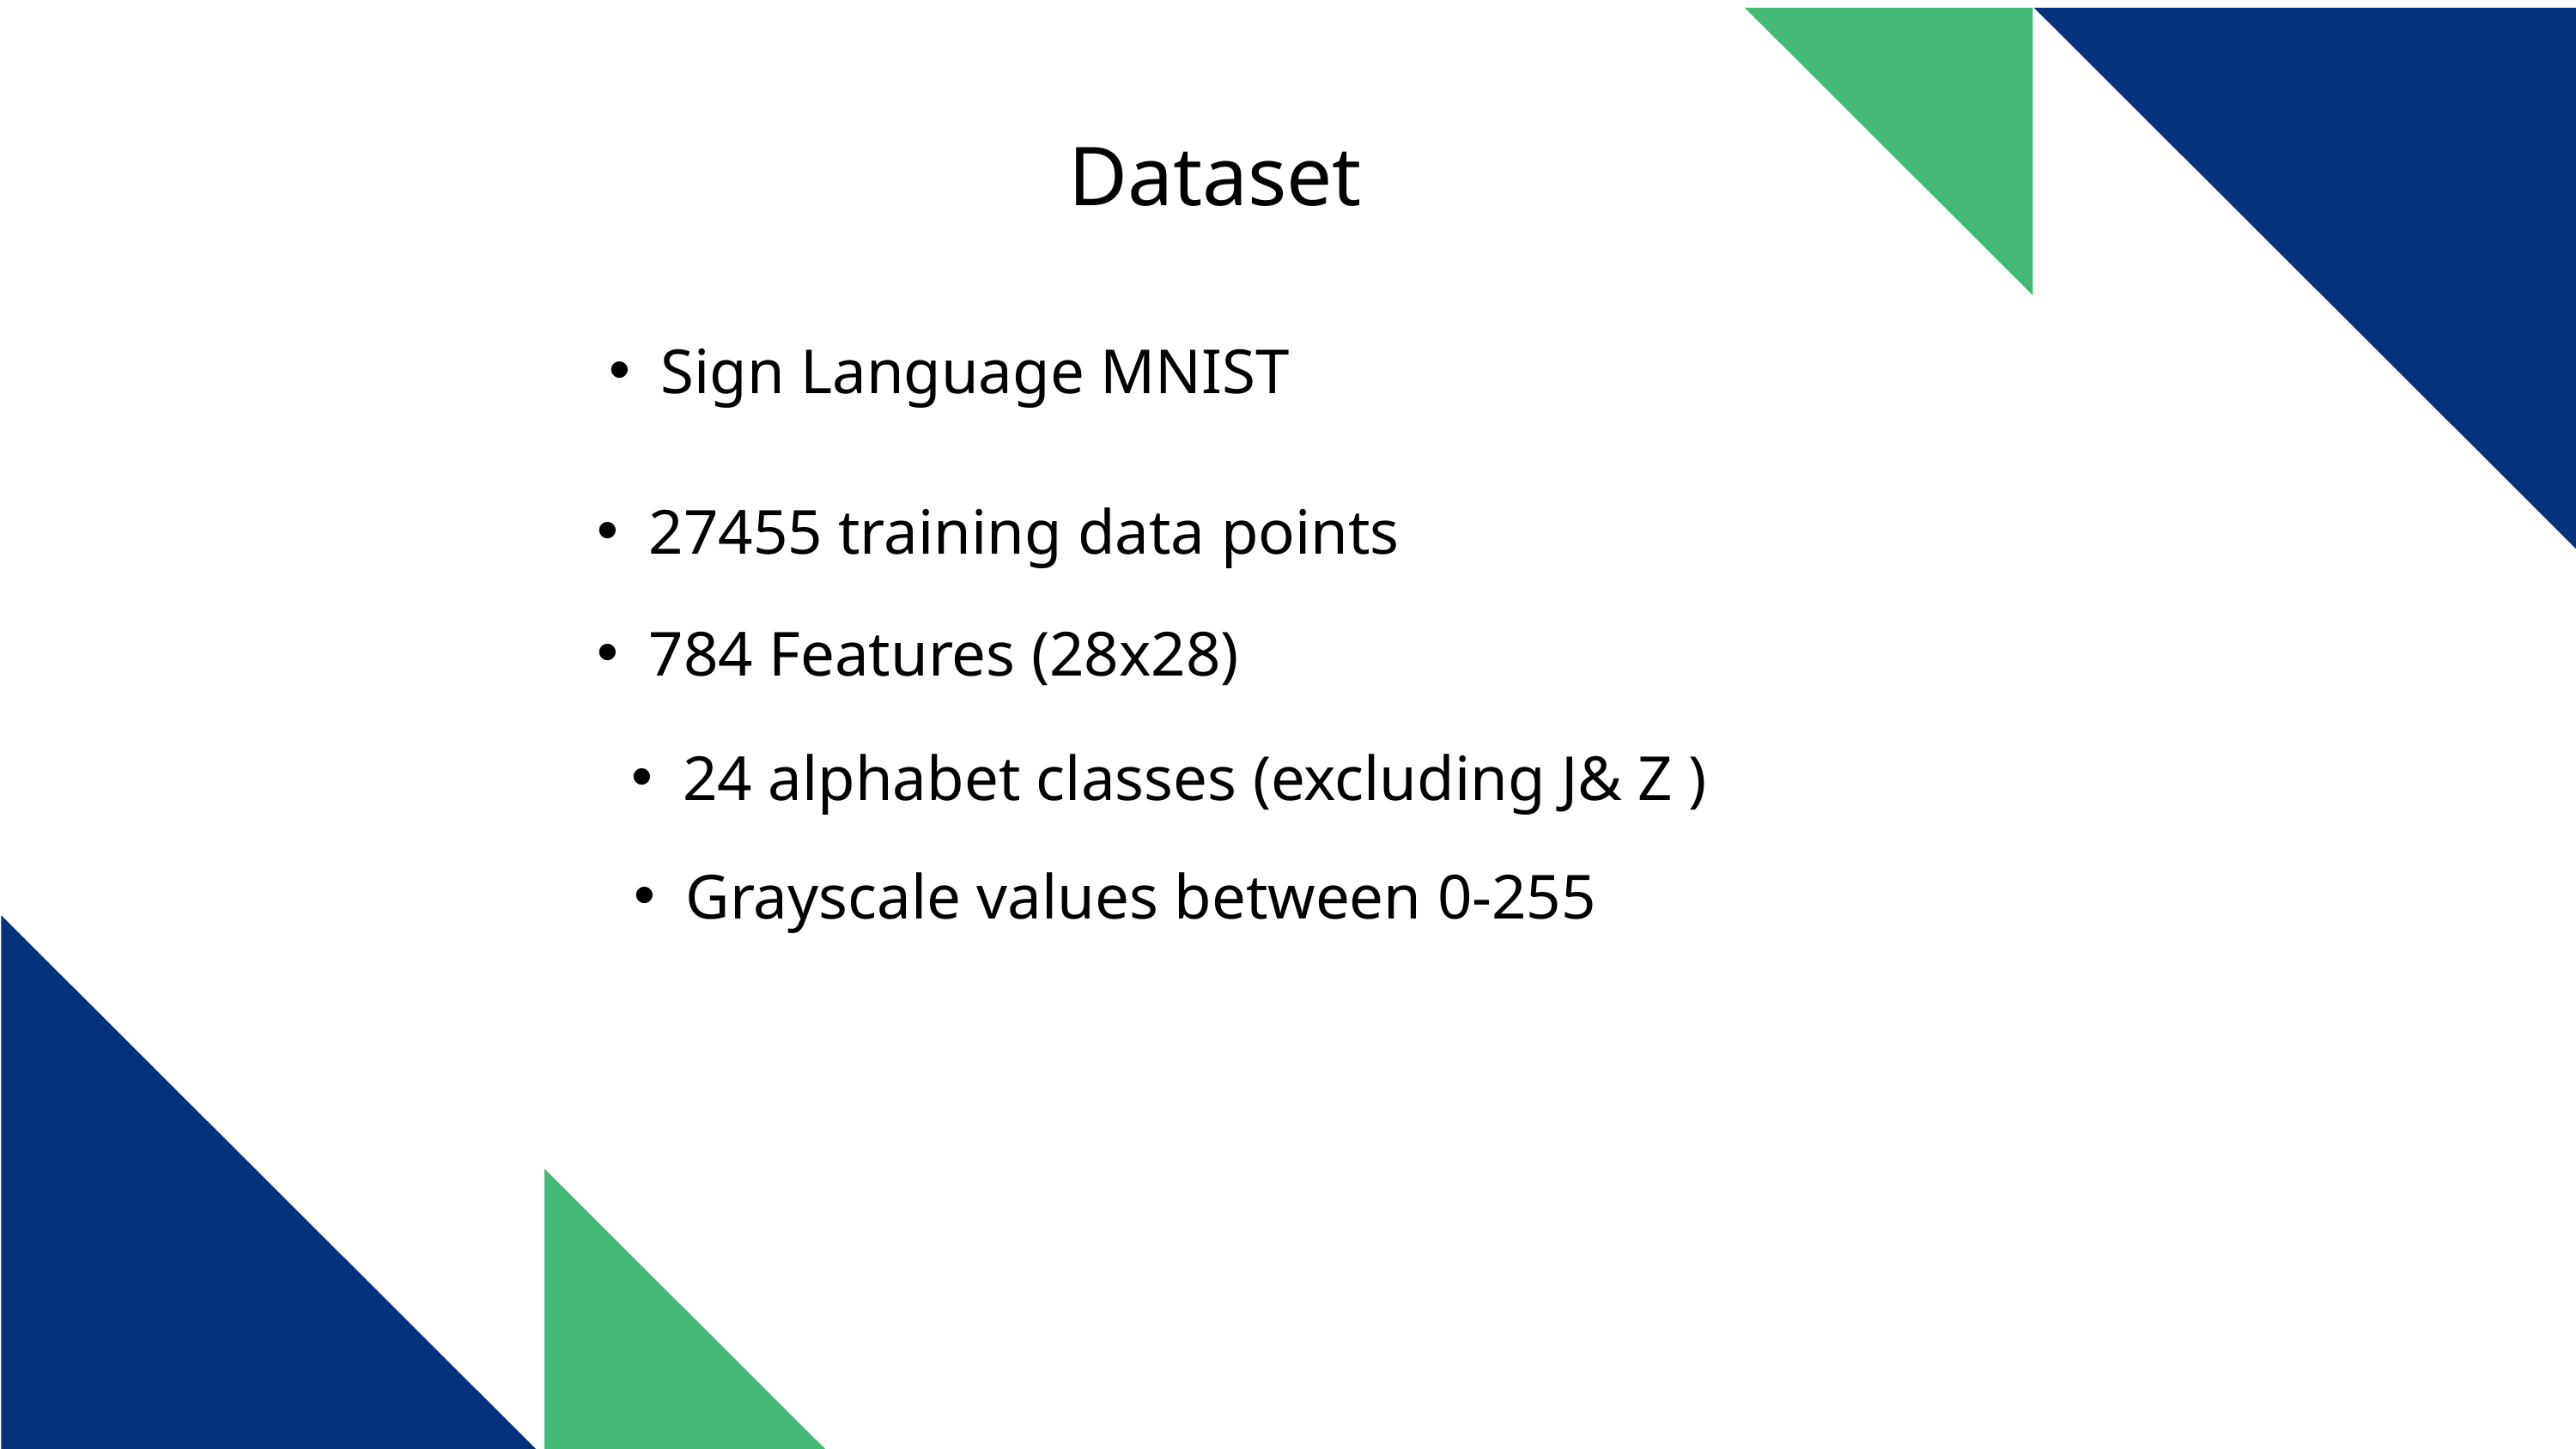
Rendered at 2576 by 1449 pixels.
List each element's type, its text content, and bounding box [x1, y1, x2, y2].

text_box Grayscale values between 0-255 [545, 846, 1597, 1016]
text_box Dataset [707, 107, 1740, 222]
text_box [1, 915, 544, 1449]
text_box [2033, 7, 2576, 549]
text_box Sign Language MNIST [545, 320, 1290, 406]
text_box 27455 training data points 784 Features (28x28) [545, 445, 1409, 688]
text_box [1744, 7, 2033, 296]
text_box 24 alphabet classes (excluding J& Z ) [543, 727, 1708, 813]
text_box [544, 1168, 833, 1449]
